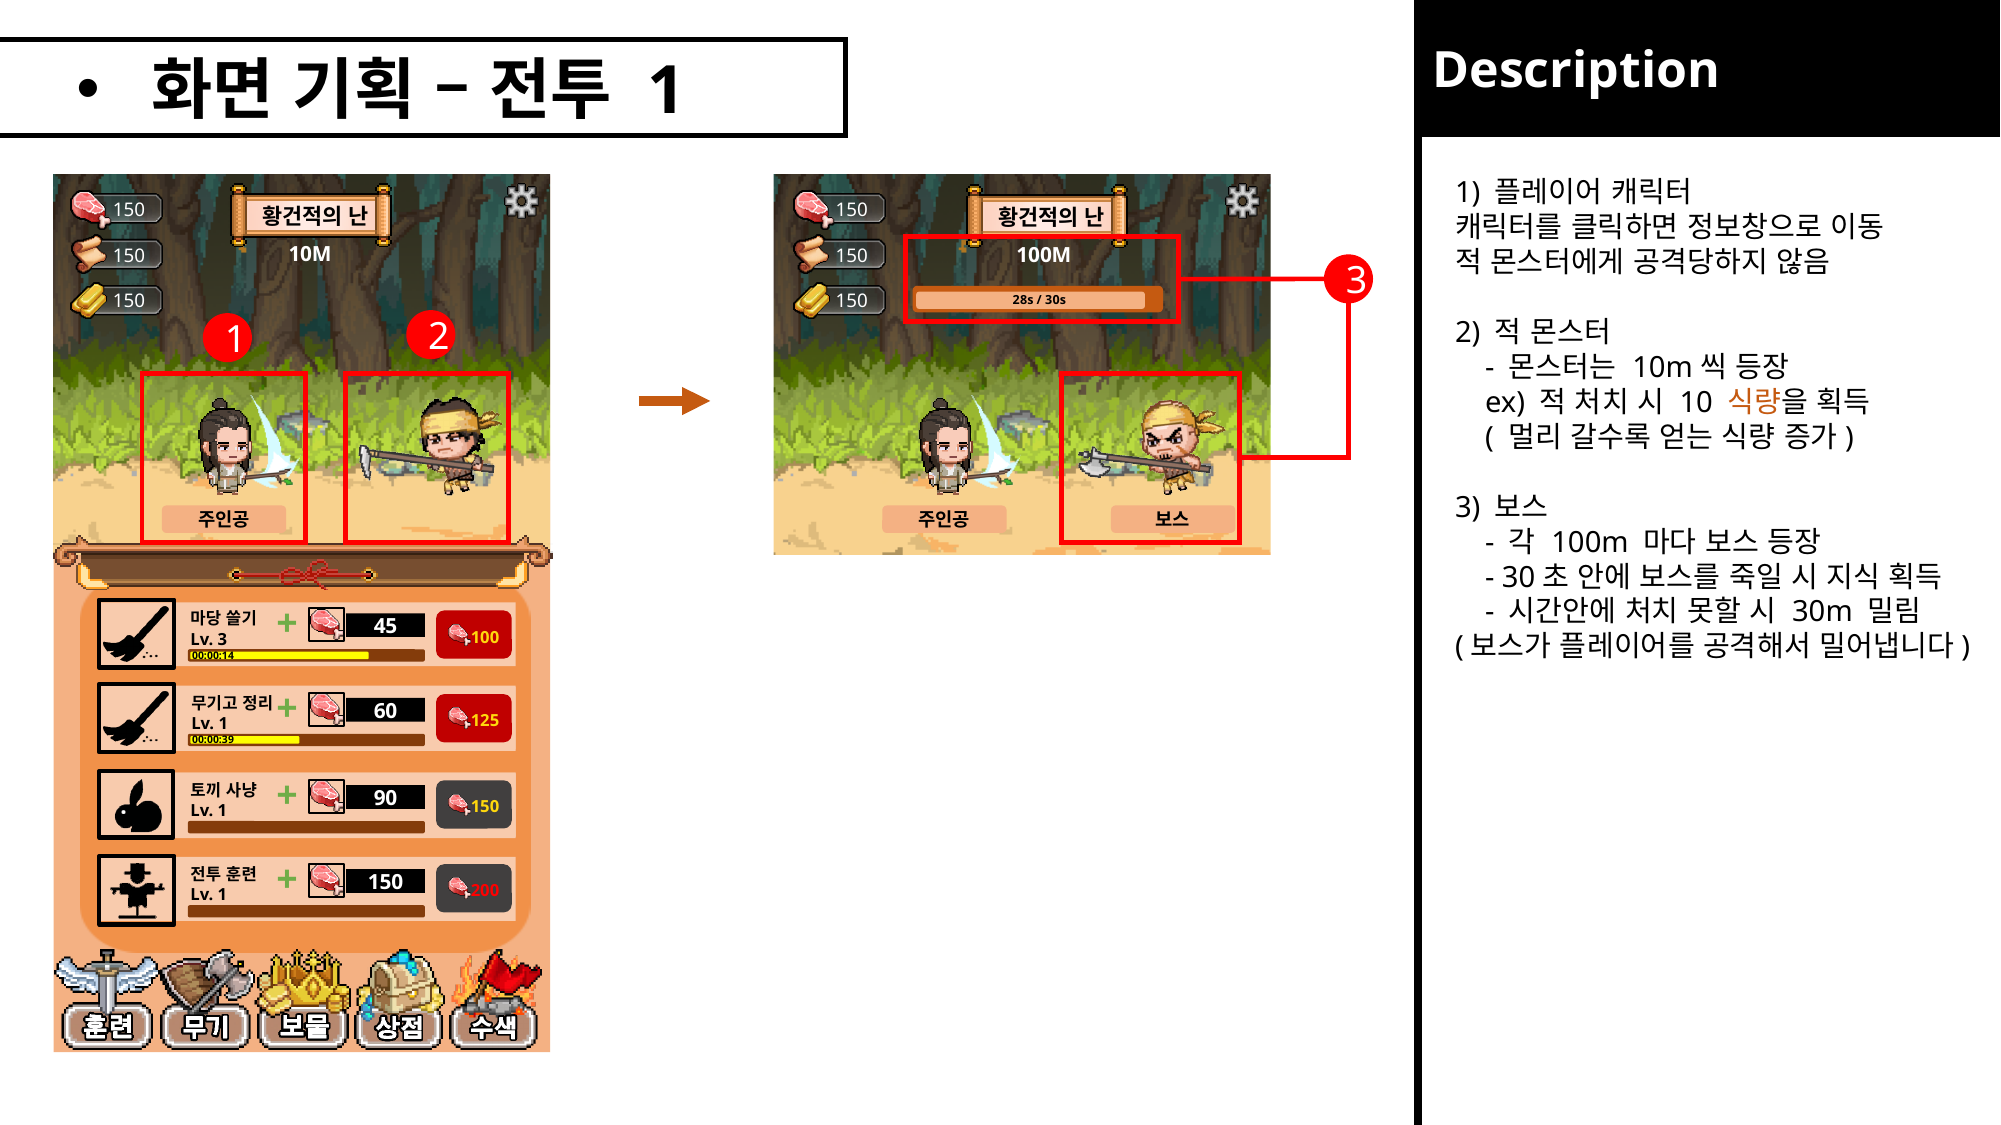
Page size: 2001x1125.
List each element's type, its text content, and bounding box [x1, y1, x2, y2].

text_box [70, 190, 163, 320]
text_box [228, 183, 393, 274]
text_box Description [1418, 0, 2000, 137]
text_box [1216, 325, 1371, 436]
picture [773, 174, 1271, 561]
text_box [912, 284, 1164, 316]
text_box [53, 590, 551, 1053]
text_box [0, 39, 847, 136]
text_box 1) 플레이어 캐릭터 캐릭터를 클릭하면 정보창으로 이동 적 몬스터에게 공격당하지 않음 2) 적 몬스터 - 몬스터는 10m씩 등장 ex) 적 처치 시 10 식량을 획득 ( 멀리 갈수록 얻는 식량 증가) 3) 보스 - 각 100m 마다 보스 등장 - 30초 안에 보스를 죽일 시 지식 획득 - 시간안에 처치 못할 시 30m 밀림 (보스가 플레이어를 공격해서 밀어냅니다) [1440, 165, 1986, 810]
text_box 3 [1323, 253, 1375, 305]
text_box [793, 190, 886, 320]
picture [53, 174, 553, 1050]
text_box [964, 184, 1129, 275]
